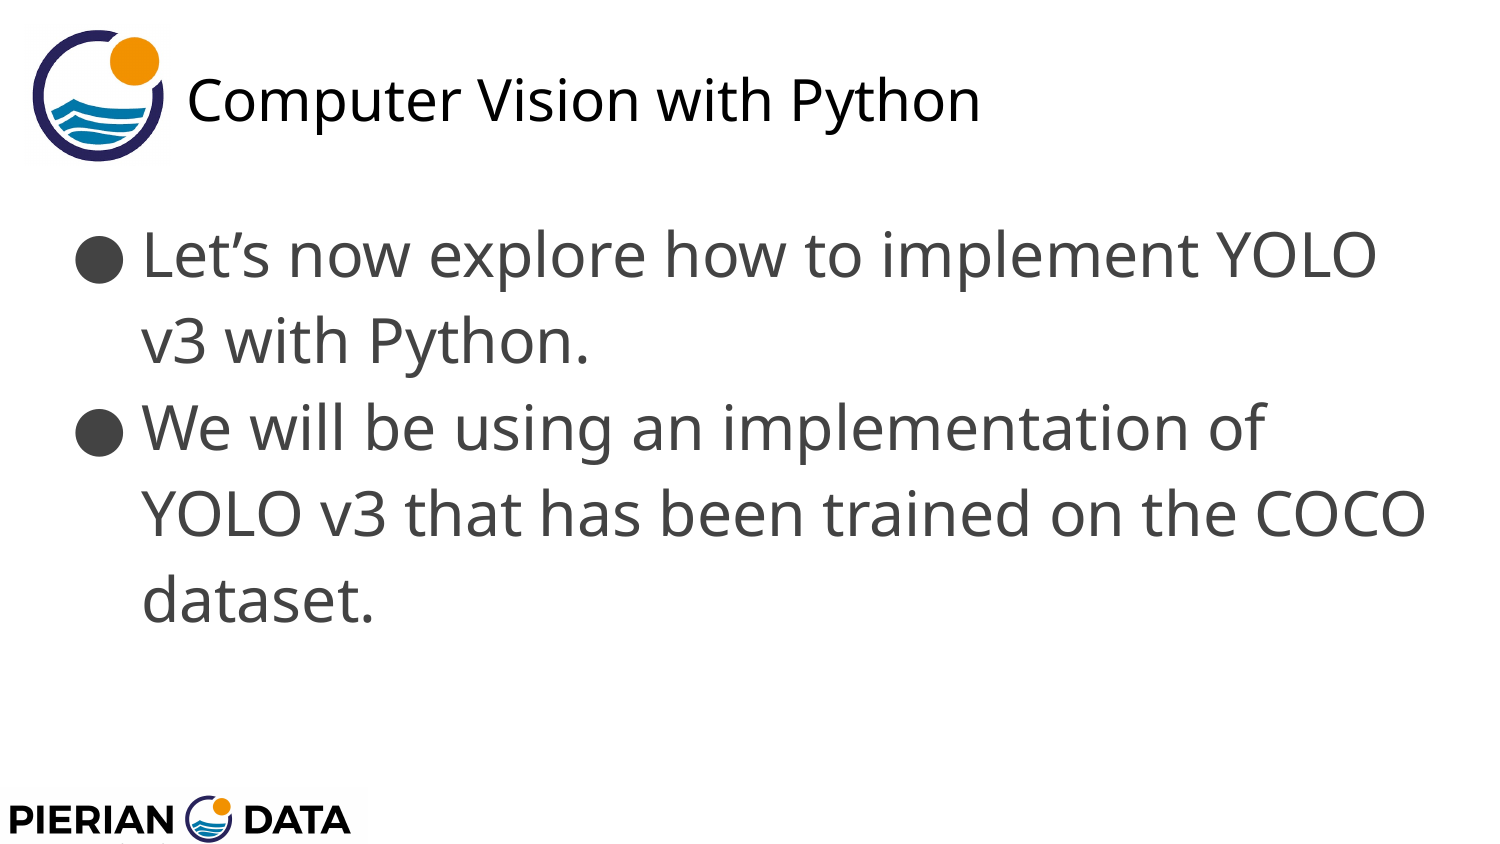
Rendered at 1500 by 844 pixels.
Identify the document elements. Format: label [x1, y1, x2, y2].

picture [24, 24, 172, 167]
picture [0, 787, 368, 844]
title [172, 48, 1449, 143]
list [51, 189, 1449, 750]
